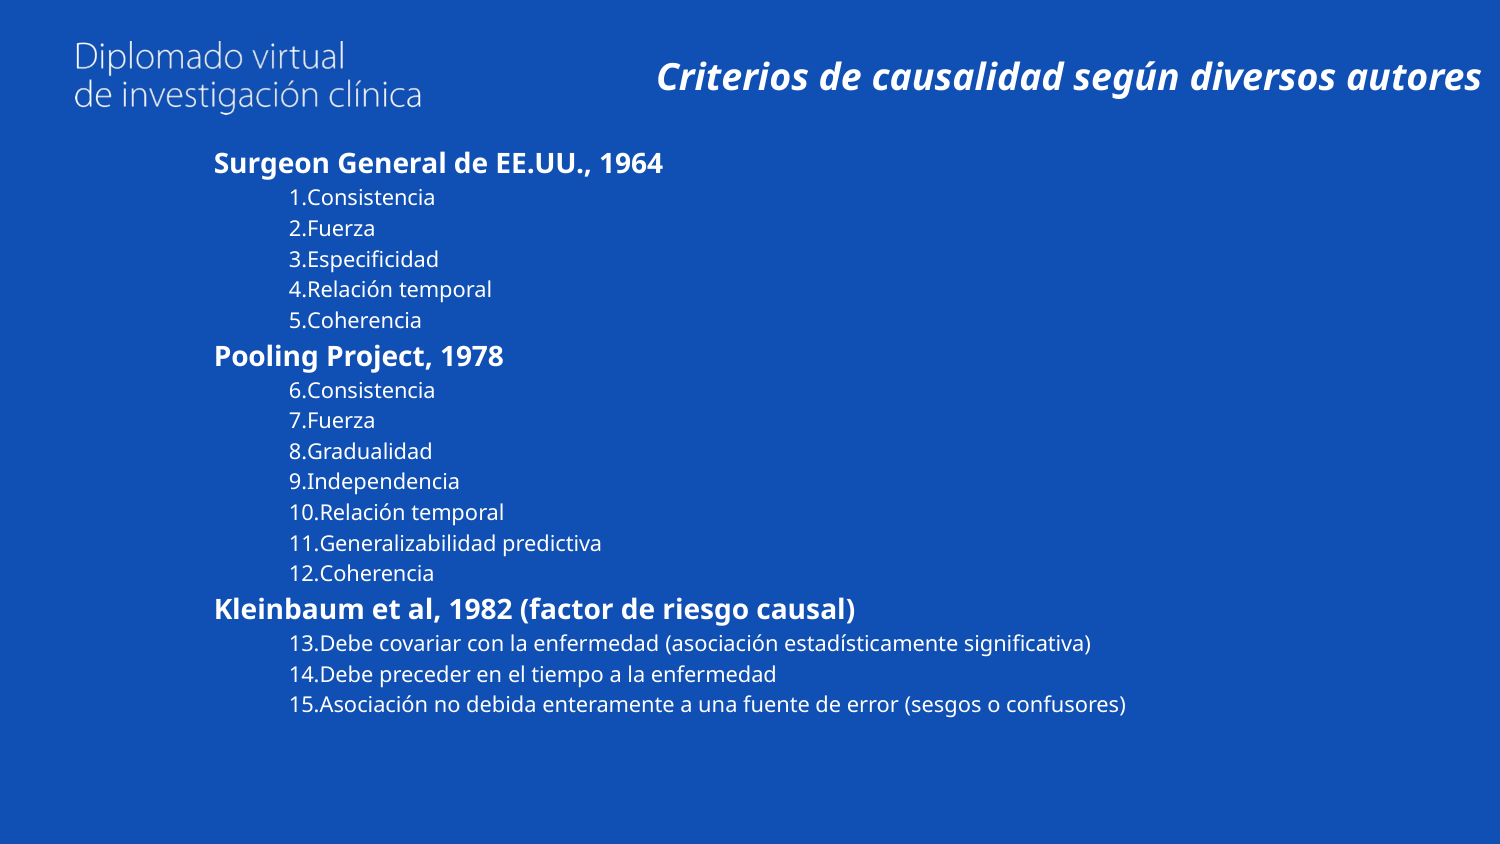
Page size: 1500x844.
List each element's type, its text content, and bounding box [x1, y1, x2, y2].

list Surgeon General de EE.UU., 1964 Consistencia Fuerza Especificidad Relación temporal Coherencia Pooling Project, 1978 Consistencia Fuerza Gradualidad Independencia Relación temporal Generalizabilidad predictiva Coherencia Kleinbaum et al, 1982 (factor de riesgo causal) Debe covariar con la enfermedad (asociación estadísticamente significativa) Debe preceder en el tiempo a la enfermedad Asociación no debida enteramente a una fuente de error (sesgos o confusores) [198, 138, 1173, 786]
title Criterios de causalidad según diversos autores [639, 32, 1500, 120]
picture [75, 41, 421, 115]
